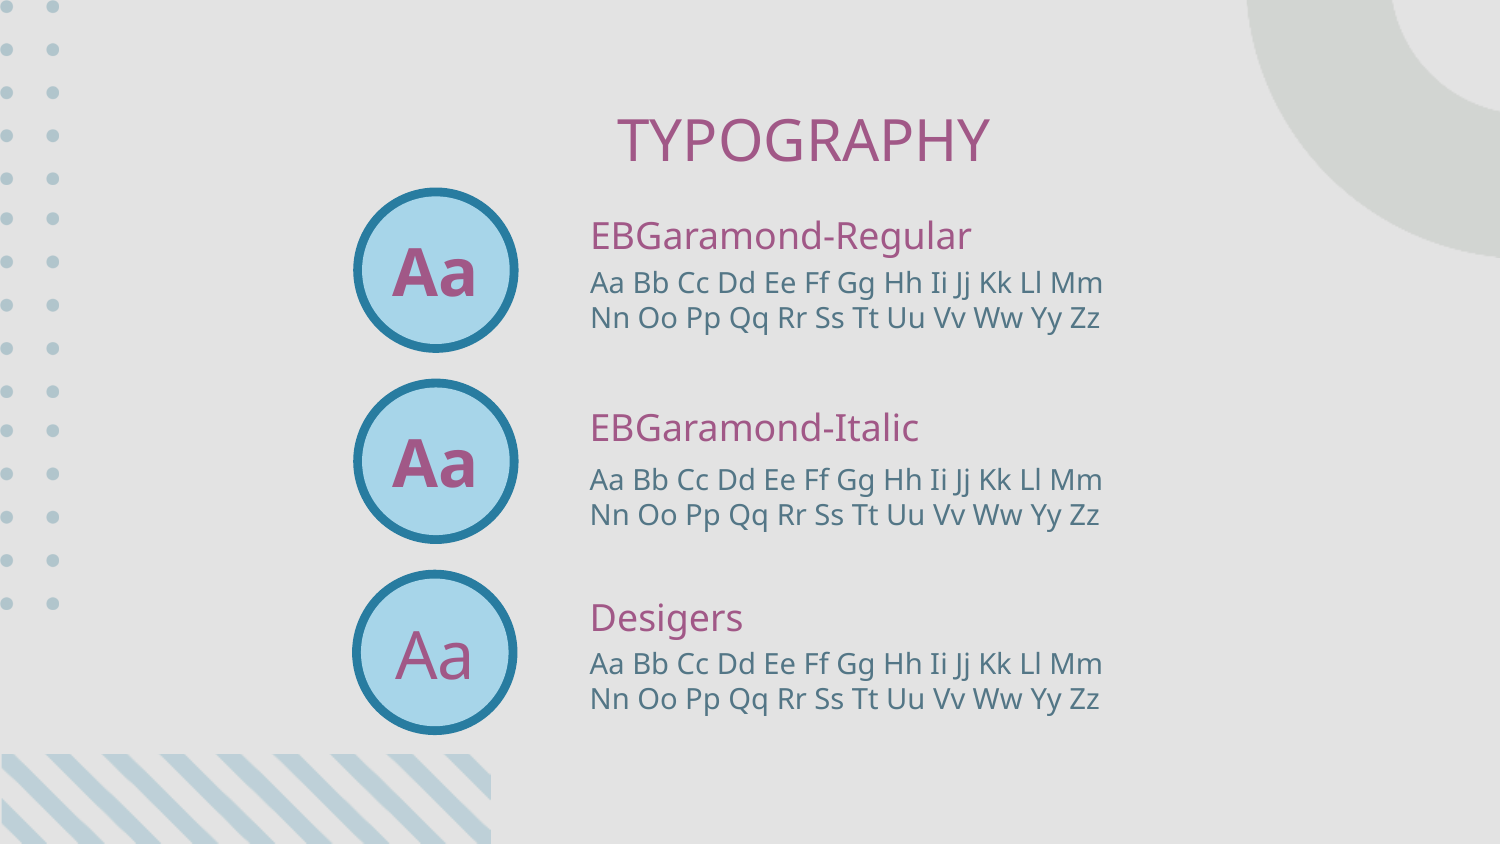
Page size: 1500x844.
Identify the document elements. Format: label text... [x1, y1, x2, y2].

text_box [400, 536, 472, 544]
title TYPOGRAPHY [602, 88, 1383, 183]
title Aa [362, 196, 509, 344]
text_box [399, 187, 473, 196]
picture [1, 425, 59, 610]
text_box [509, 616, 518, 689]
picture [1, 213, 59, 398]
subtitle EBGaramond-Regular [574, 197, 1144, 249]
text_box Aa Bb Cc Dd Ee Ff Gg Hh Ii Jj Kk Ll Mm Nn Oo Pp Qq Rr Ss Tt Uu Vv Ww Yy Zz [574, 446, 1144, 523]
text_box [399, 378, 473, 387]
text_box [399, 727, 471, 736]
subtitle Desigers [574, 578, 1144, 630]
picture [1, 1, 59, 185]
subtitle Aa Bb Cc Dd Ee Ff Gg Hh Ii Jj Kk Ll Mm Nn Oo Pp Qq Rr Ss Tt Uu Vv Ww Yy Zz [574, 630, 1144, 714]
text_box [352, 613, 362, 692]
text_box [353, 233, 362, 308]
text_box [509, 231, 519, 309]
subtitle Aa Bb Cc Dd Ee Ff Gg Hh Ii Jj Kk Ll Mm Nn Oo Pp Qq Rr Ss Tt Uu Vv Ww Yy Zz [574, 249, 1144, 332]
text_box [398, 569, 471, 578]
text_box [398, 344, 474, 353]
title Aa [362, 578, 509, 727]
text_box [353, 424, 362, 499]
text_box EBGaramond-Italic [574, 389, 1144, 446]
text_box [509, 422, 519, 500]
text_box Aa [362, 387, 509, 536]
